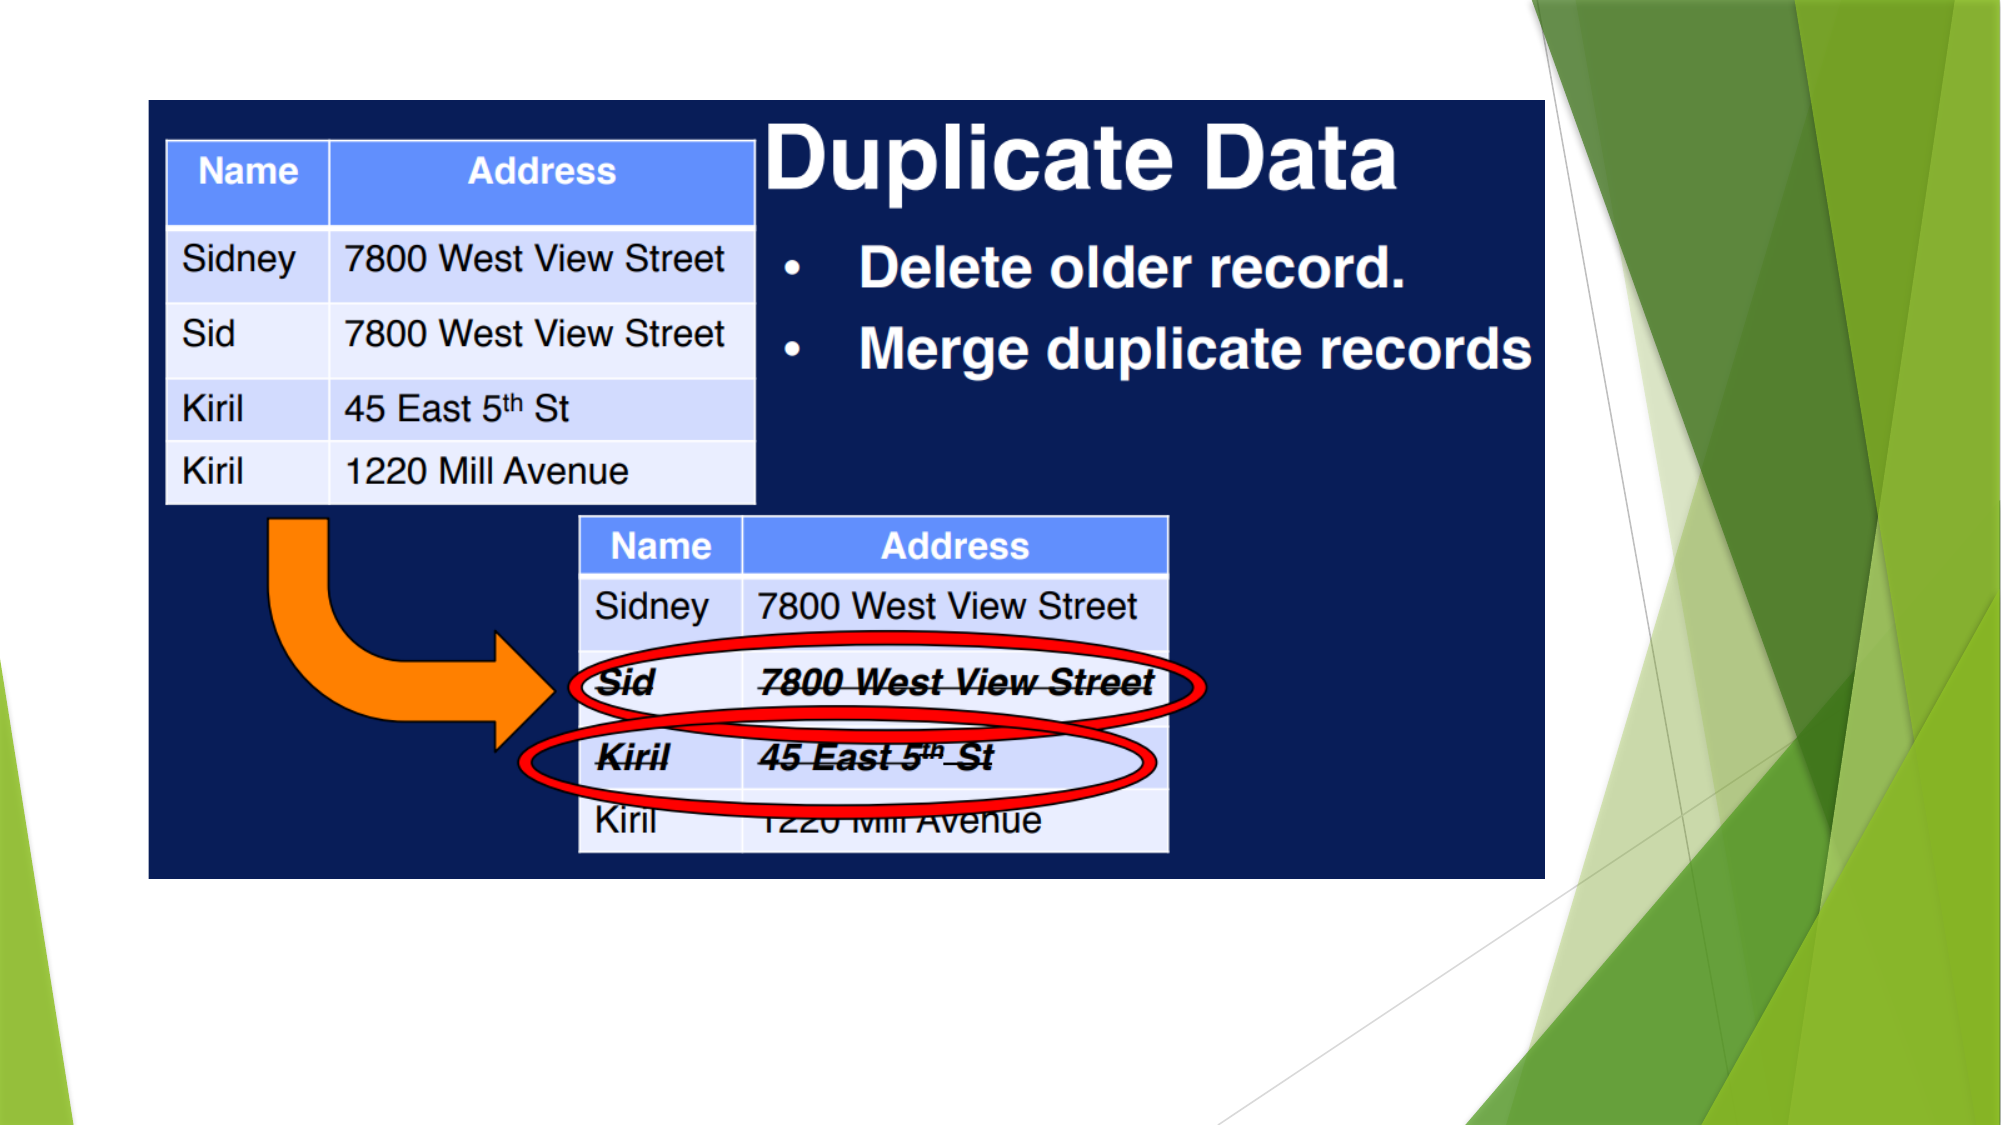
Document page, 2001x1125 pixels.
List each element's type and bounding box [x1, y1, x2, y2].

text_box [148, 99, 1546, 880]
